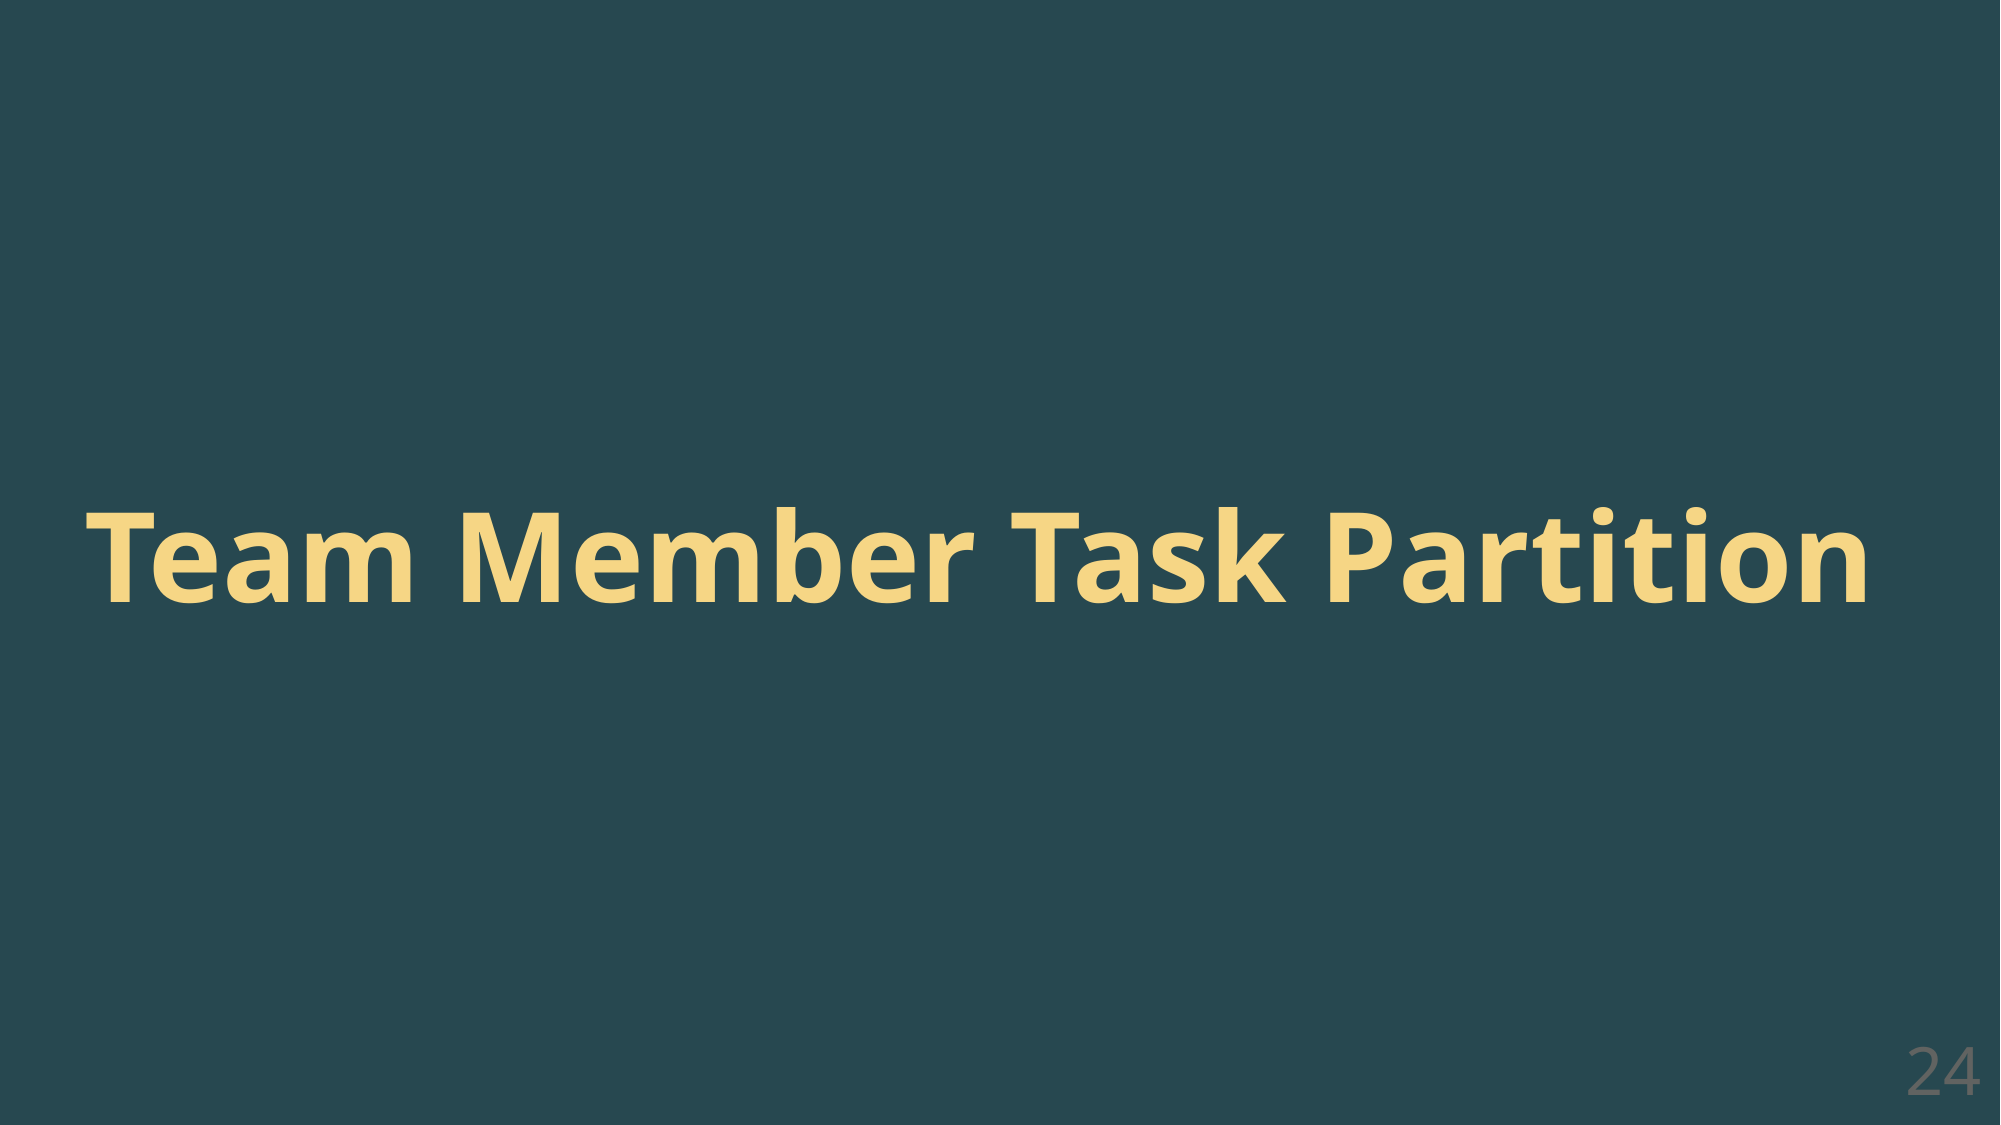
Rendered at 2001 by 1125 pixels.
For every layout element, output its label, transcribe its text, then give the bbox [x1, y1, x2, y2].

title Team Member Task Partition [69, 453, 2000, 672]
slide_number 24 [1862, 1027, 1997, 1121]
